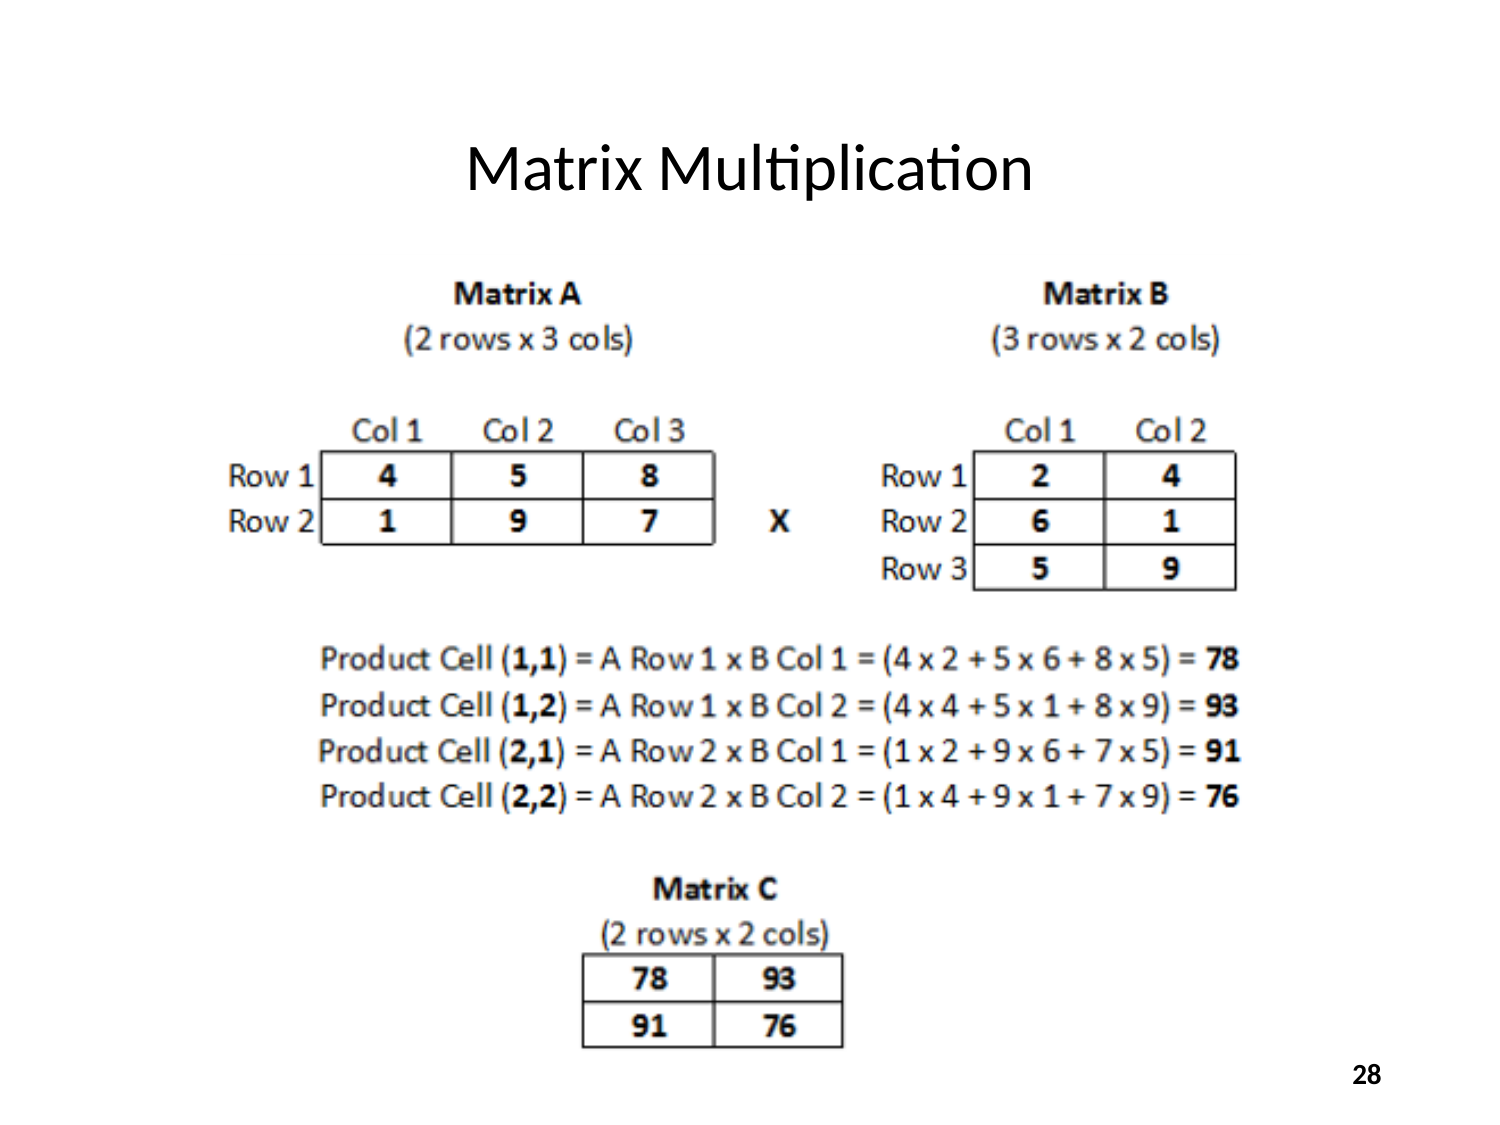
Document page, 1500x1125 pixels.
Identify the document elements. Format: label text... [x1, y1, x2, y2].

title Matrix Multiplication [103, 59, 1397, 278]
slide_number 28 [1059, 1042, 1397, 1103]
picture [221, 253, 1251, 1067]
